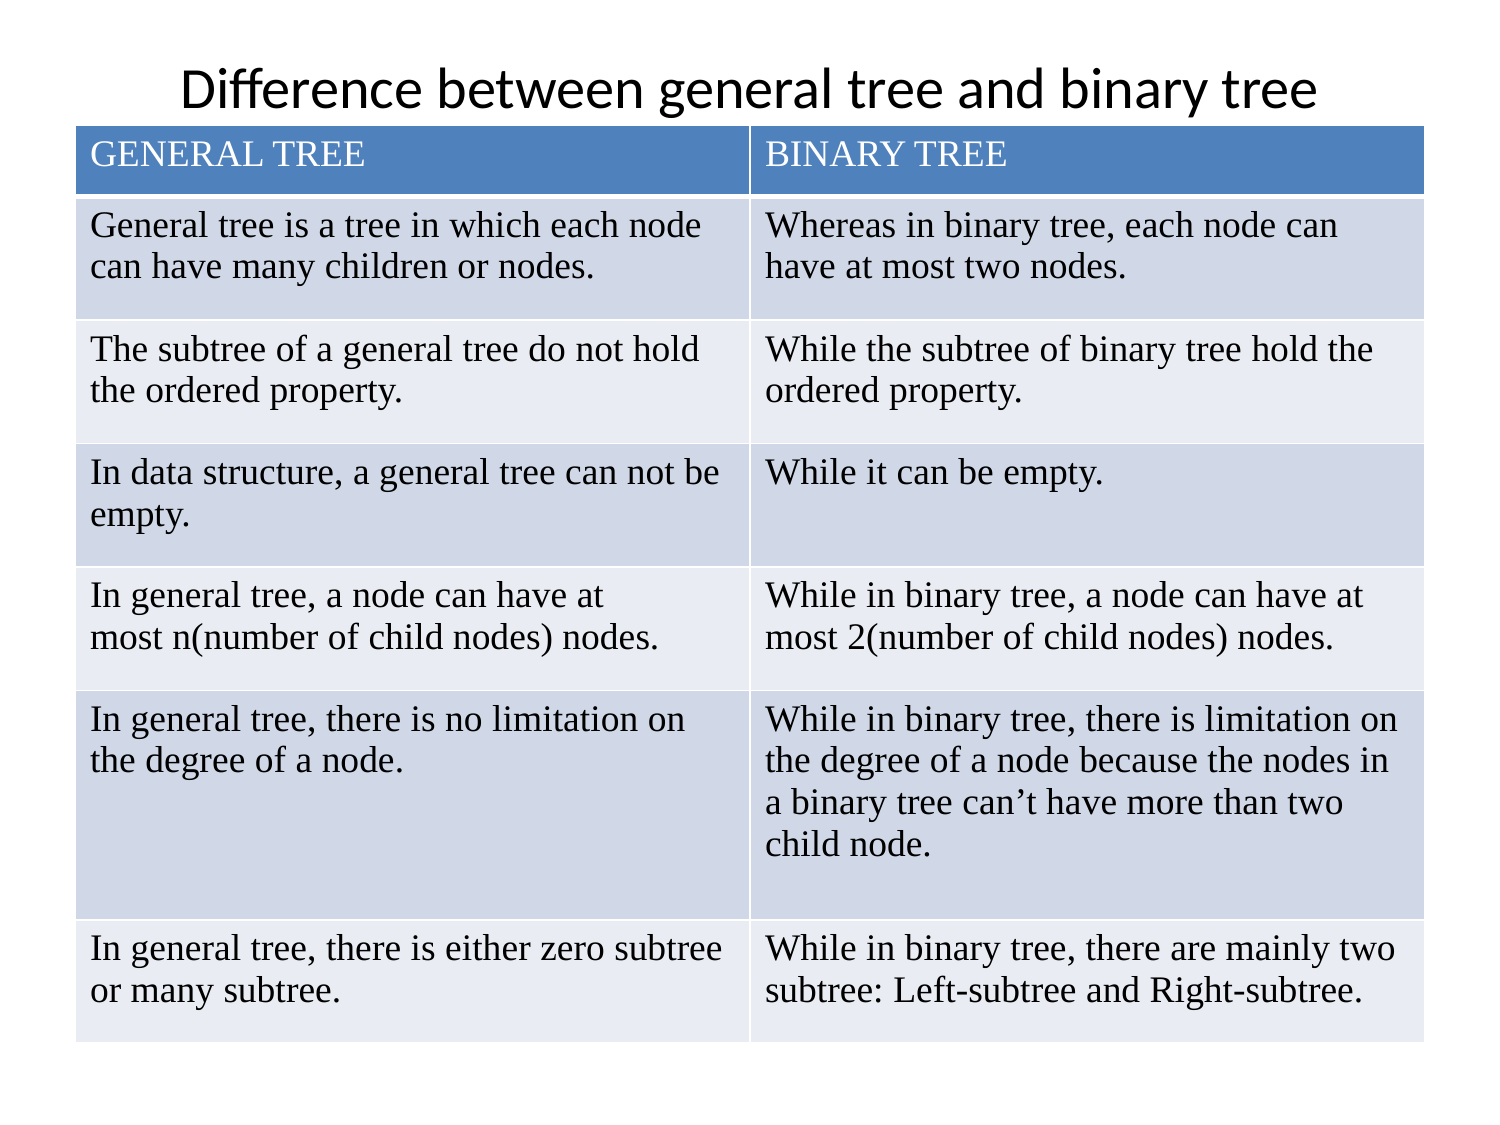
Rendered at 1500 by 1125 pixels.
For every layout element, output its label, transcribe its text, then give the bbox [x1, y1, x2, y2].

table_cell In general tree, there is no limitation on the degree of a node. [76, 691, 749, 919]
table_cell In general tree, a node can have at most n(number of child nodes) nodes. [76, 568, 749, 690]
table_header BINARY TREE [751, 126, 1424, 194]
table_cell While it can be empty. [751, 444, 1424, 566]
table_cell While the subtree of binary tree hold the ordered property. [751, 321, 1424, 443]
table_cell While in binary tree, there is limitation on the degree of a node because the nodes in a binary tree can’t have more than two child node. [751, 691, 1424, 919]
table_cell Whereas in binary tree, each node can have at most two nodes. [751, 199, 1424, 319]
table_cell In general tree, there is either zero subtree or many subtree. [76, 921, 749, 1042]
title Difference between general tree and binary tree [75, 45, 1425, 124]
table_header GENERAL TREE [76, 126, 749, 194]
table_cell General tree is a tree in which each node can have many children or nodes. [76, 199, 749, 319]
table_cell While in binary tree, there are mainly two subtree: Left-subtree and Right-subtree. [751, 921, 1424, 1042]
table_cell While in binary tree, a node can have at most 2(number of child nodes) nodes. [751, 568, 1424, 690]
table_cell In data structure, a general tree can not be empty. [76, 444, 749, 566]
table_cell The subtree of a general tree do not hold the ordered property. [76, 321, 749, 443]
